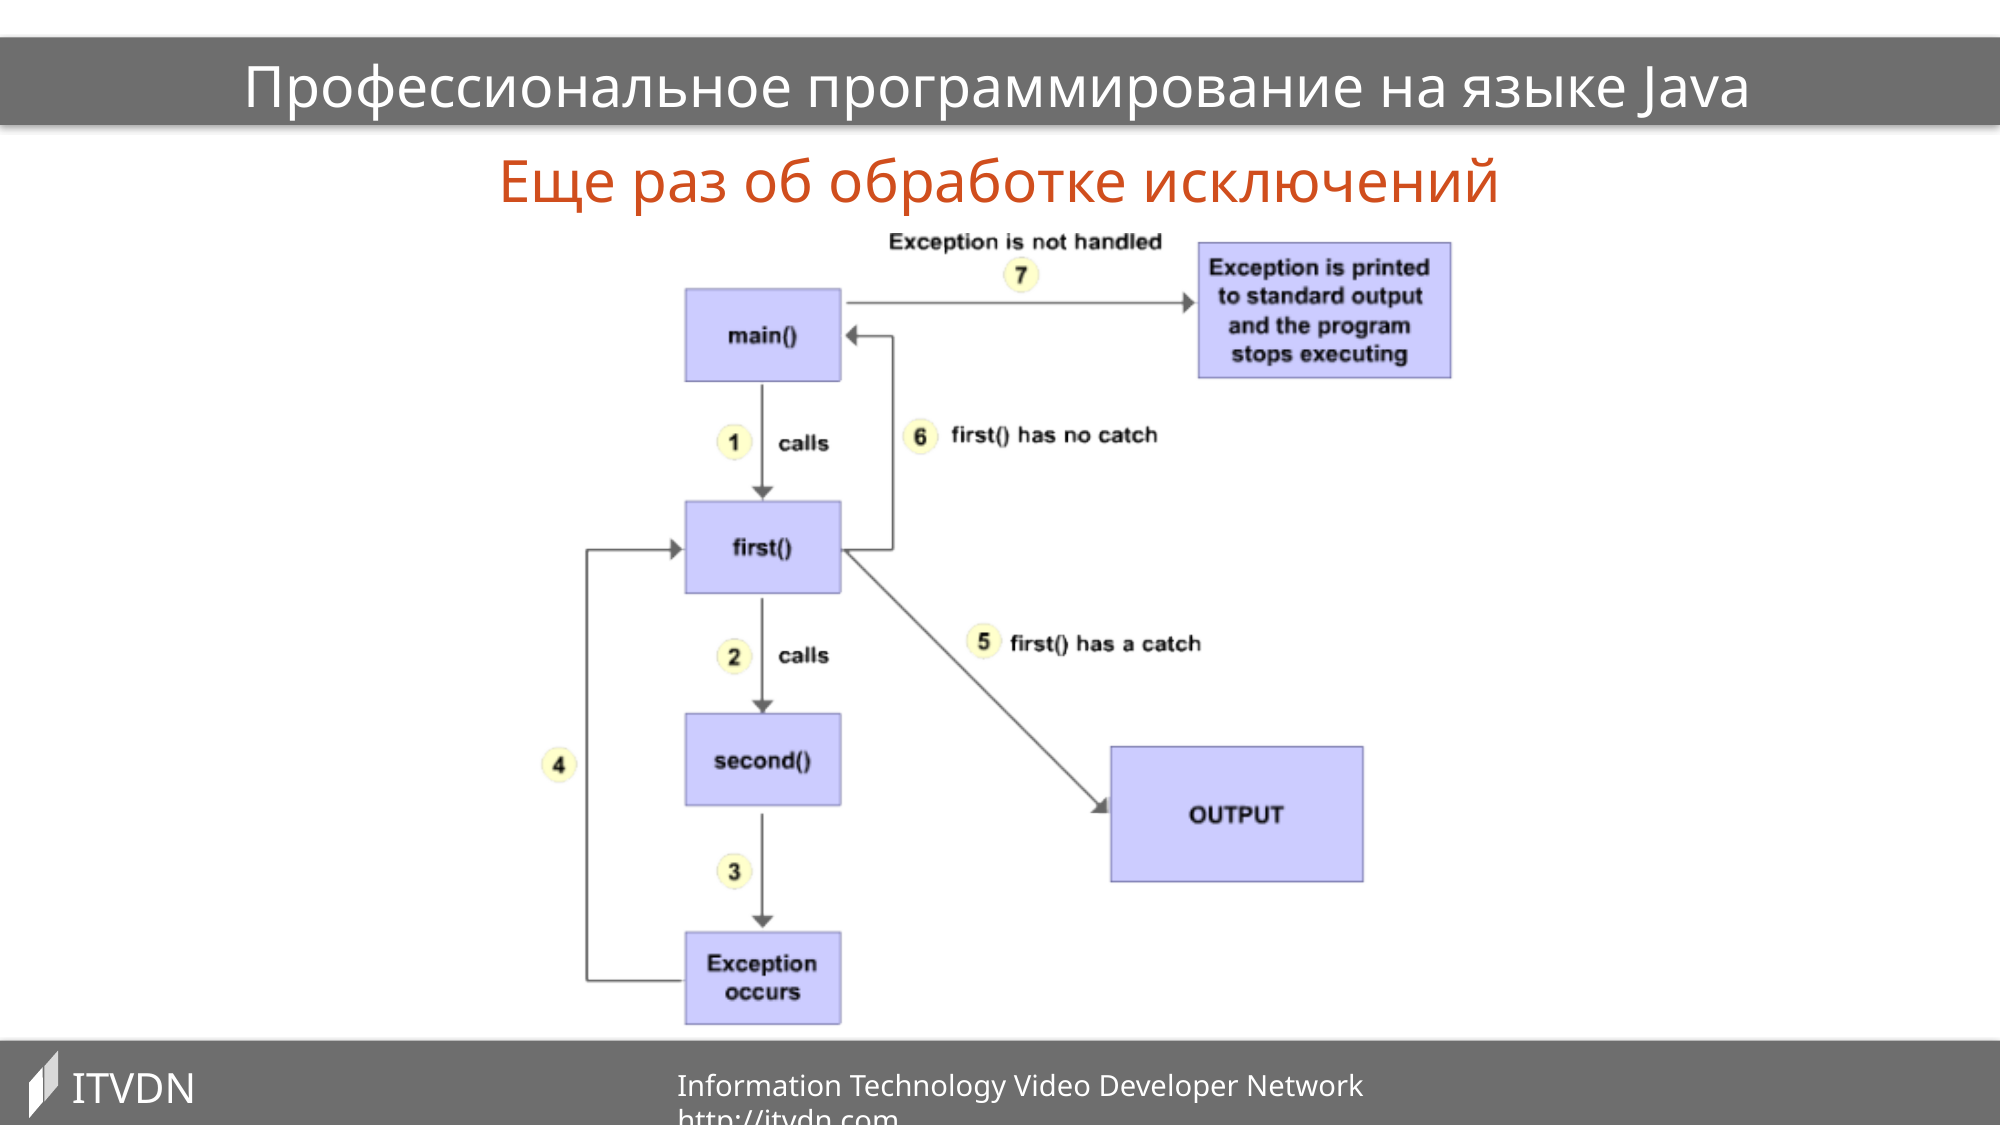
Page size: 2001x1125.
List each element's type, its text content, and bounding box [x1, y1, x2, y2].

text_box [0, 34, 2000, 128]
text_box [0, 1037, 2000, 1125]
text_box ITVDN [62, 1054, 212, 1120]
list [538, 233, 1462, 1031]
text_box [28, 1050, 59, 1119]
text_box Еще раз об обработке исключений [324, 138, 1675, 225]
text_box Профессиональное программирование на языке Java [207, 37, 1788, 132]
text_box Information Technology Video Developer Network http://itvdn.com [662, 1059, 1963, 1125]
